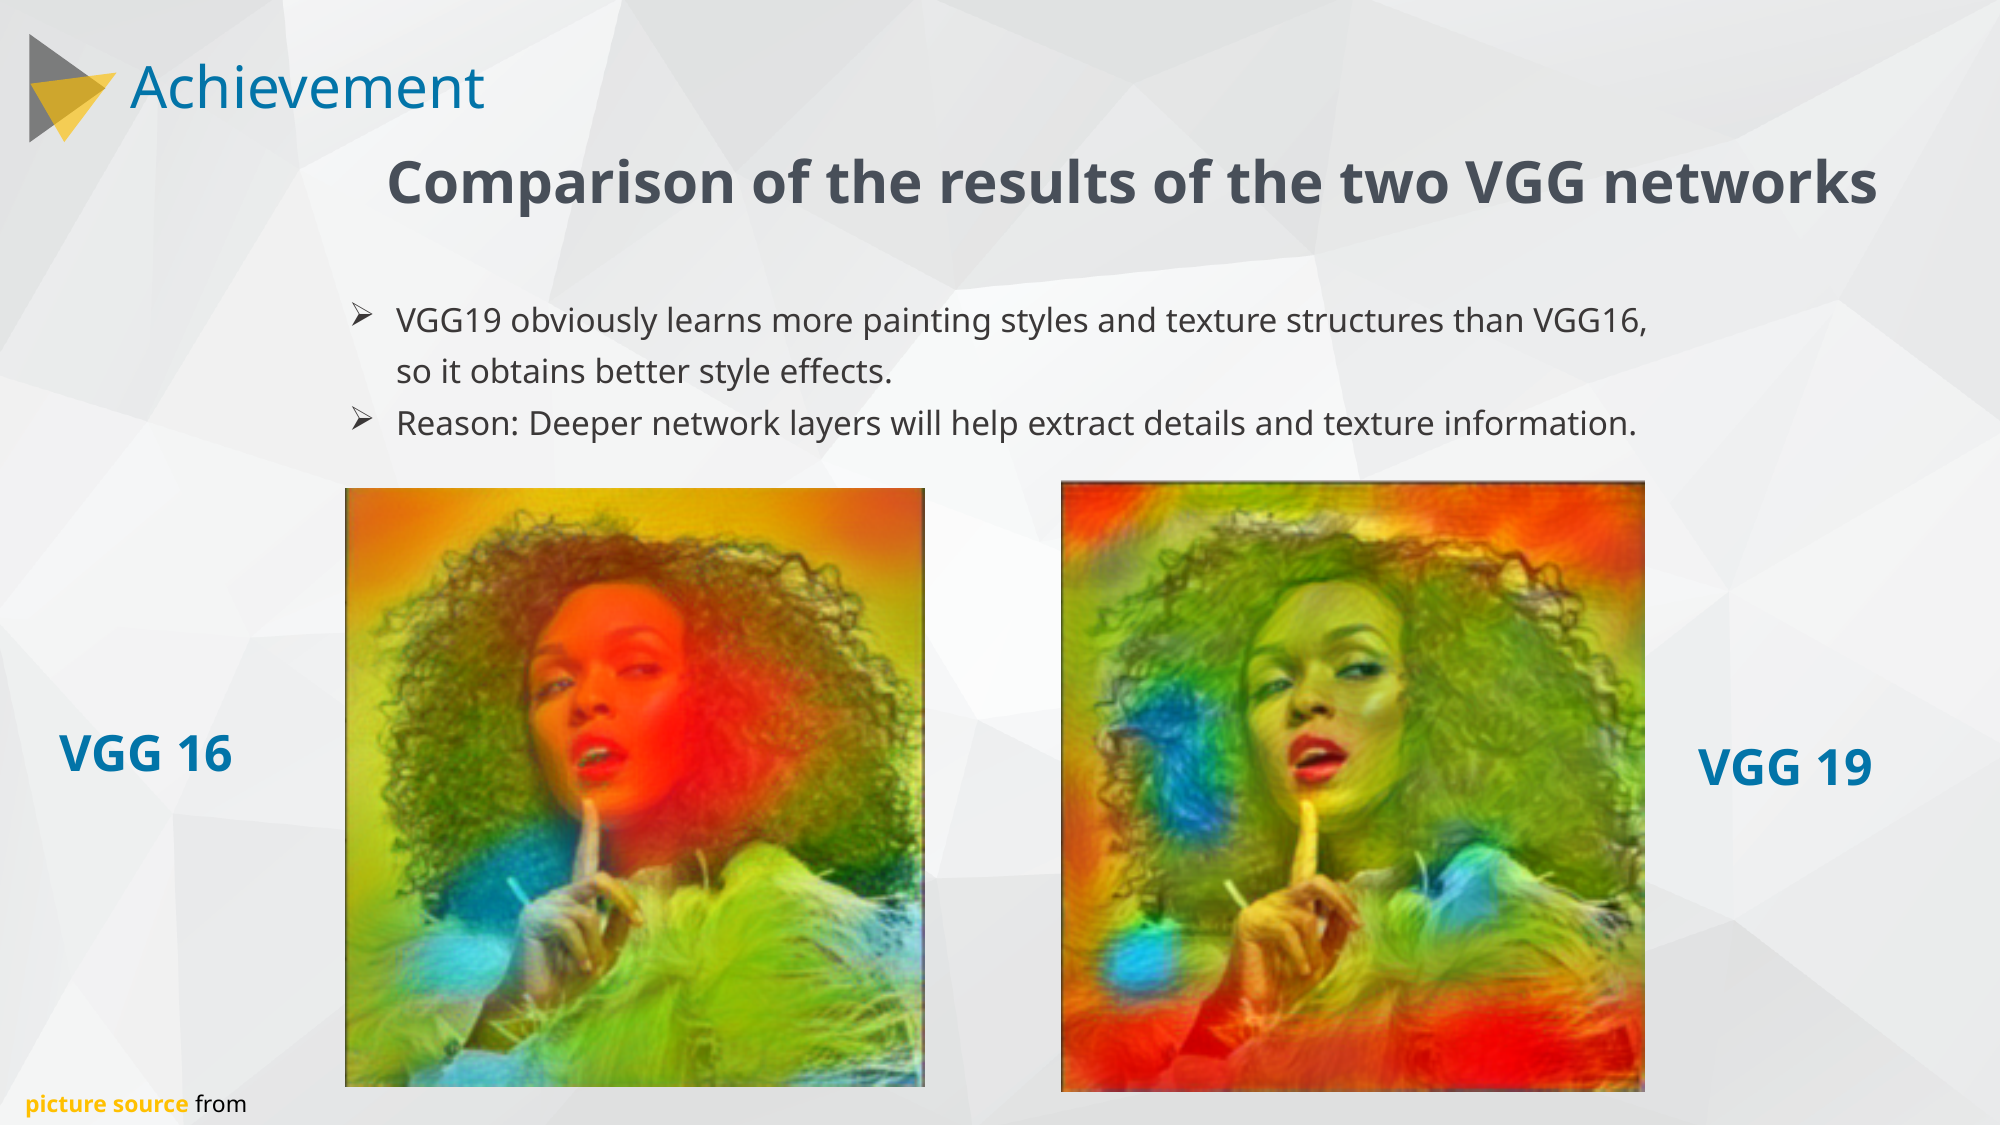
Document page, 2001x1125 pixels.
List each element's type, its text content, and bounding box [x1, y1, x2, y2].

text_box VGG19 obviously learns more painting styles and texture structures than VGG16, so it obtains better style effects. Reason: Deeper network layers will help extract details and texture information. [334, 279, 1666, 450]
text_box VGG 16 [44, 714, 345, 790]
picture [0, 0, 2000, 1125]
text_box Comparison of the results of the two VGG networks [371, 138, 1950, 223]
text_box Achievement [116, 43, 652, 128]
text_box picture source from [10, 1073, 930, 1125]
text_box VGG 19 [1683, 728, 2000, 804]
